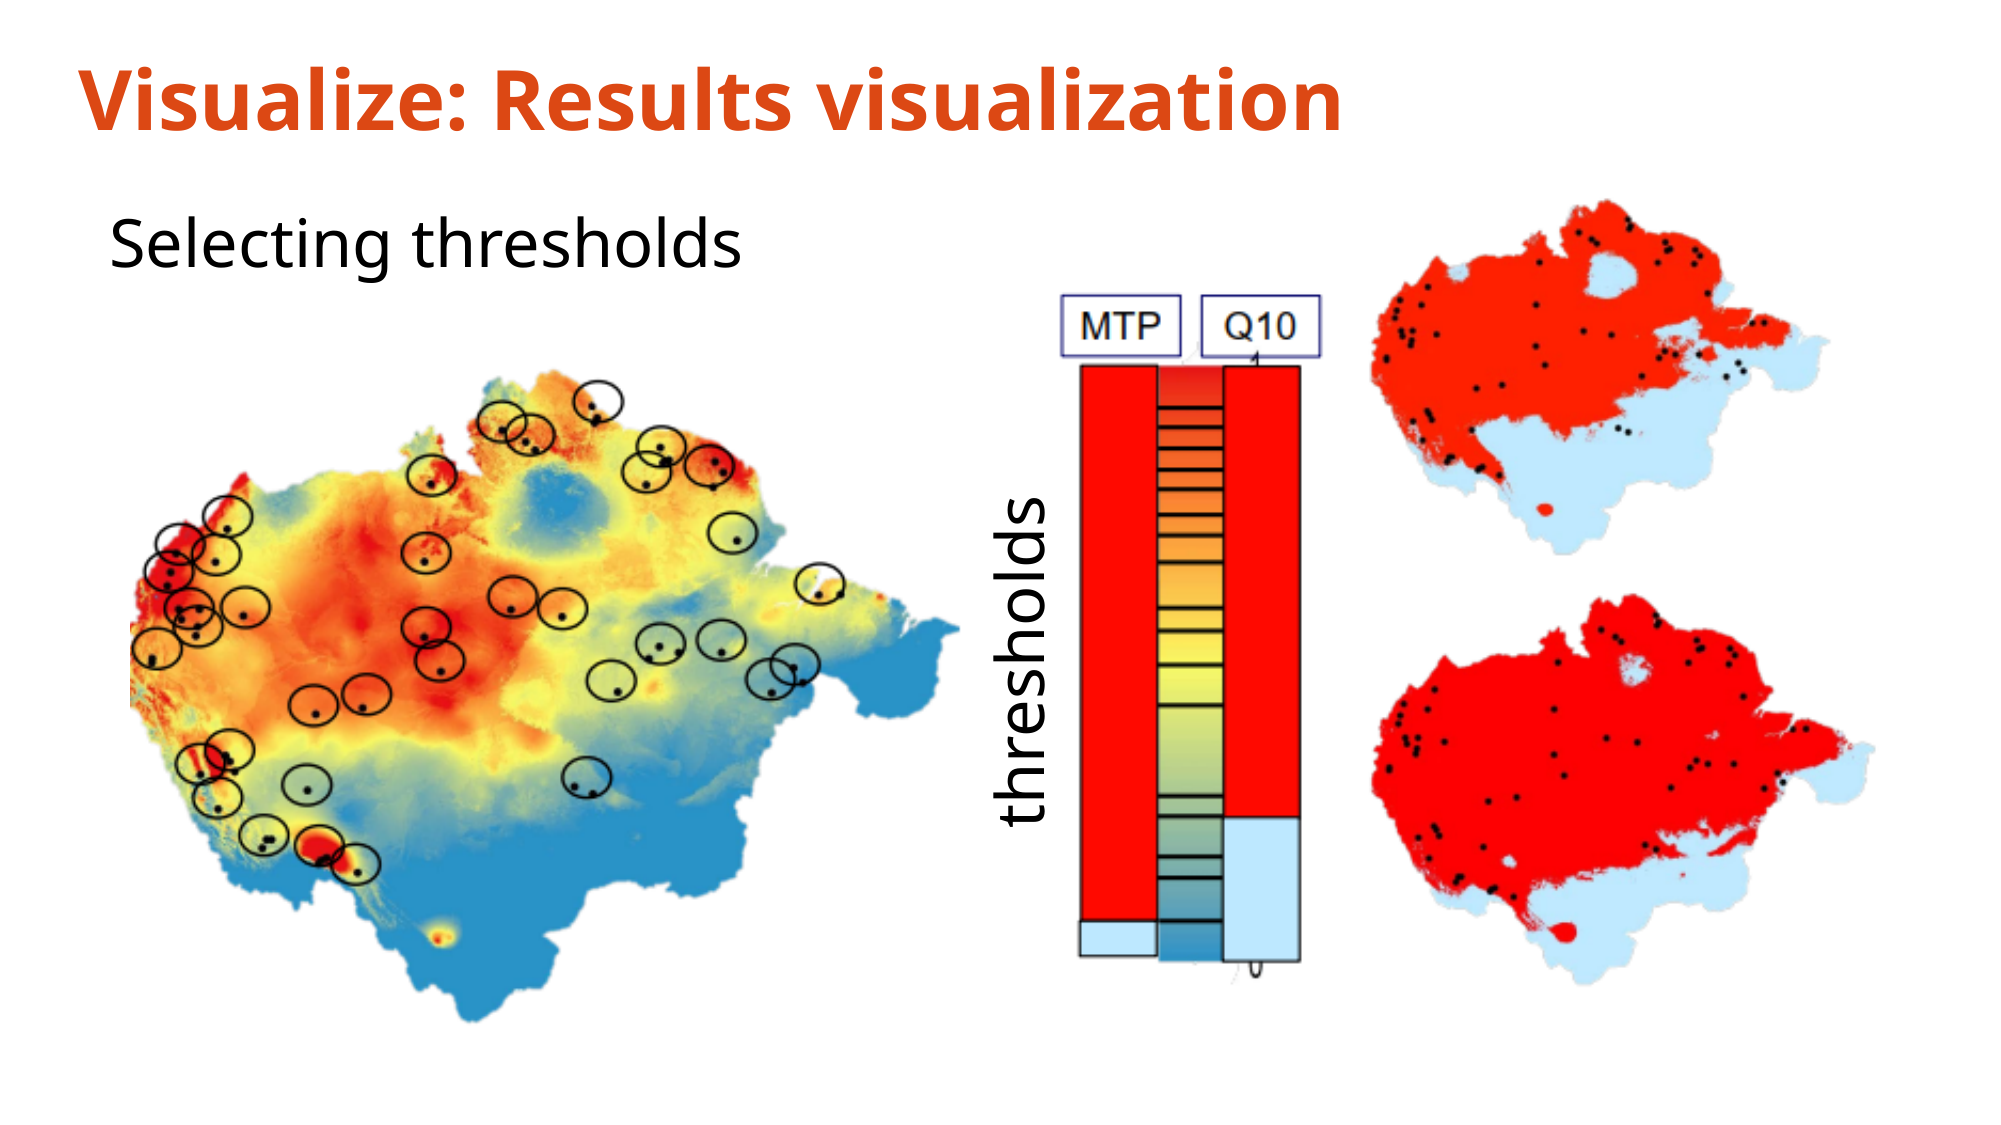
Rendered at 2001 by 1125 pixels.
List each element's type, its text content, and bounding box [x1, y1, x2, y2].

text_box Selecting thresholds [94, 193, 130, 289]
picture [130, 182, 1908, 1047]
text_box Visualize: Results visualization [63, 38, 1864, 157]
